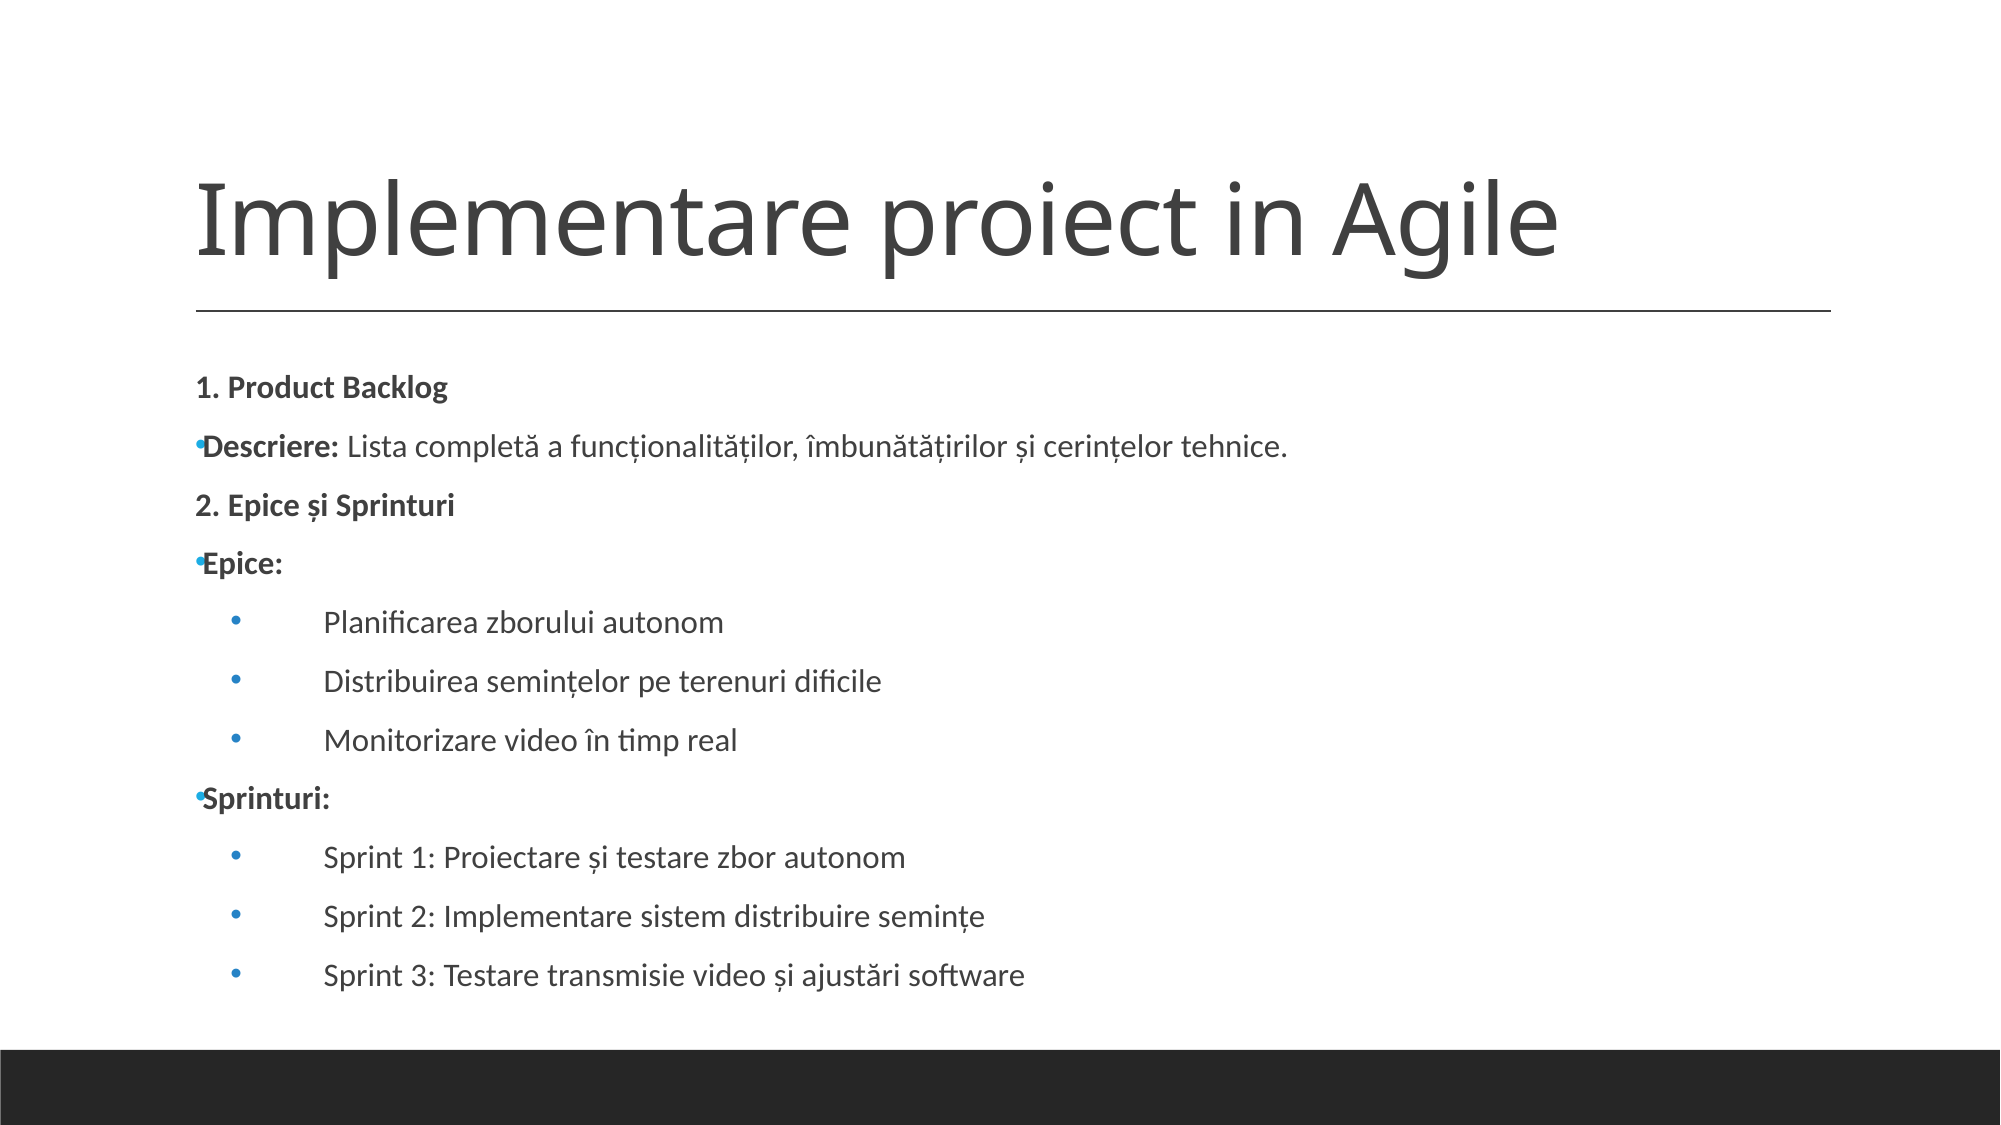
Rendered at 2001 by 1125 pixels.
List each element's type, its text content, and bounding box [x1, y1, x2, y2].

list 1. Product Backlog Descriere: Lista completă a funcționalităților, îmbunătățirilor și cerințelor tehnice. 2. Epice și Sprinturi Epice: Planificarea zborului autonom Distribuirea semințelor pe terenuri dificile Monitorizare video în timp real Sprinturi: Sprint 1: Proiectare și testare zbor autonom Sprint 2: Implementare sistem distribuire semințe Sprint 3: Testare transmisie video și ajustări software [180, 358, 1830, 1008]
title Implementare proiect in Agile [180, 47, 1830, 285]
